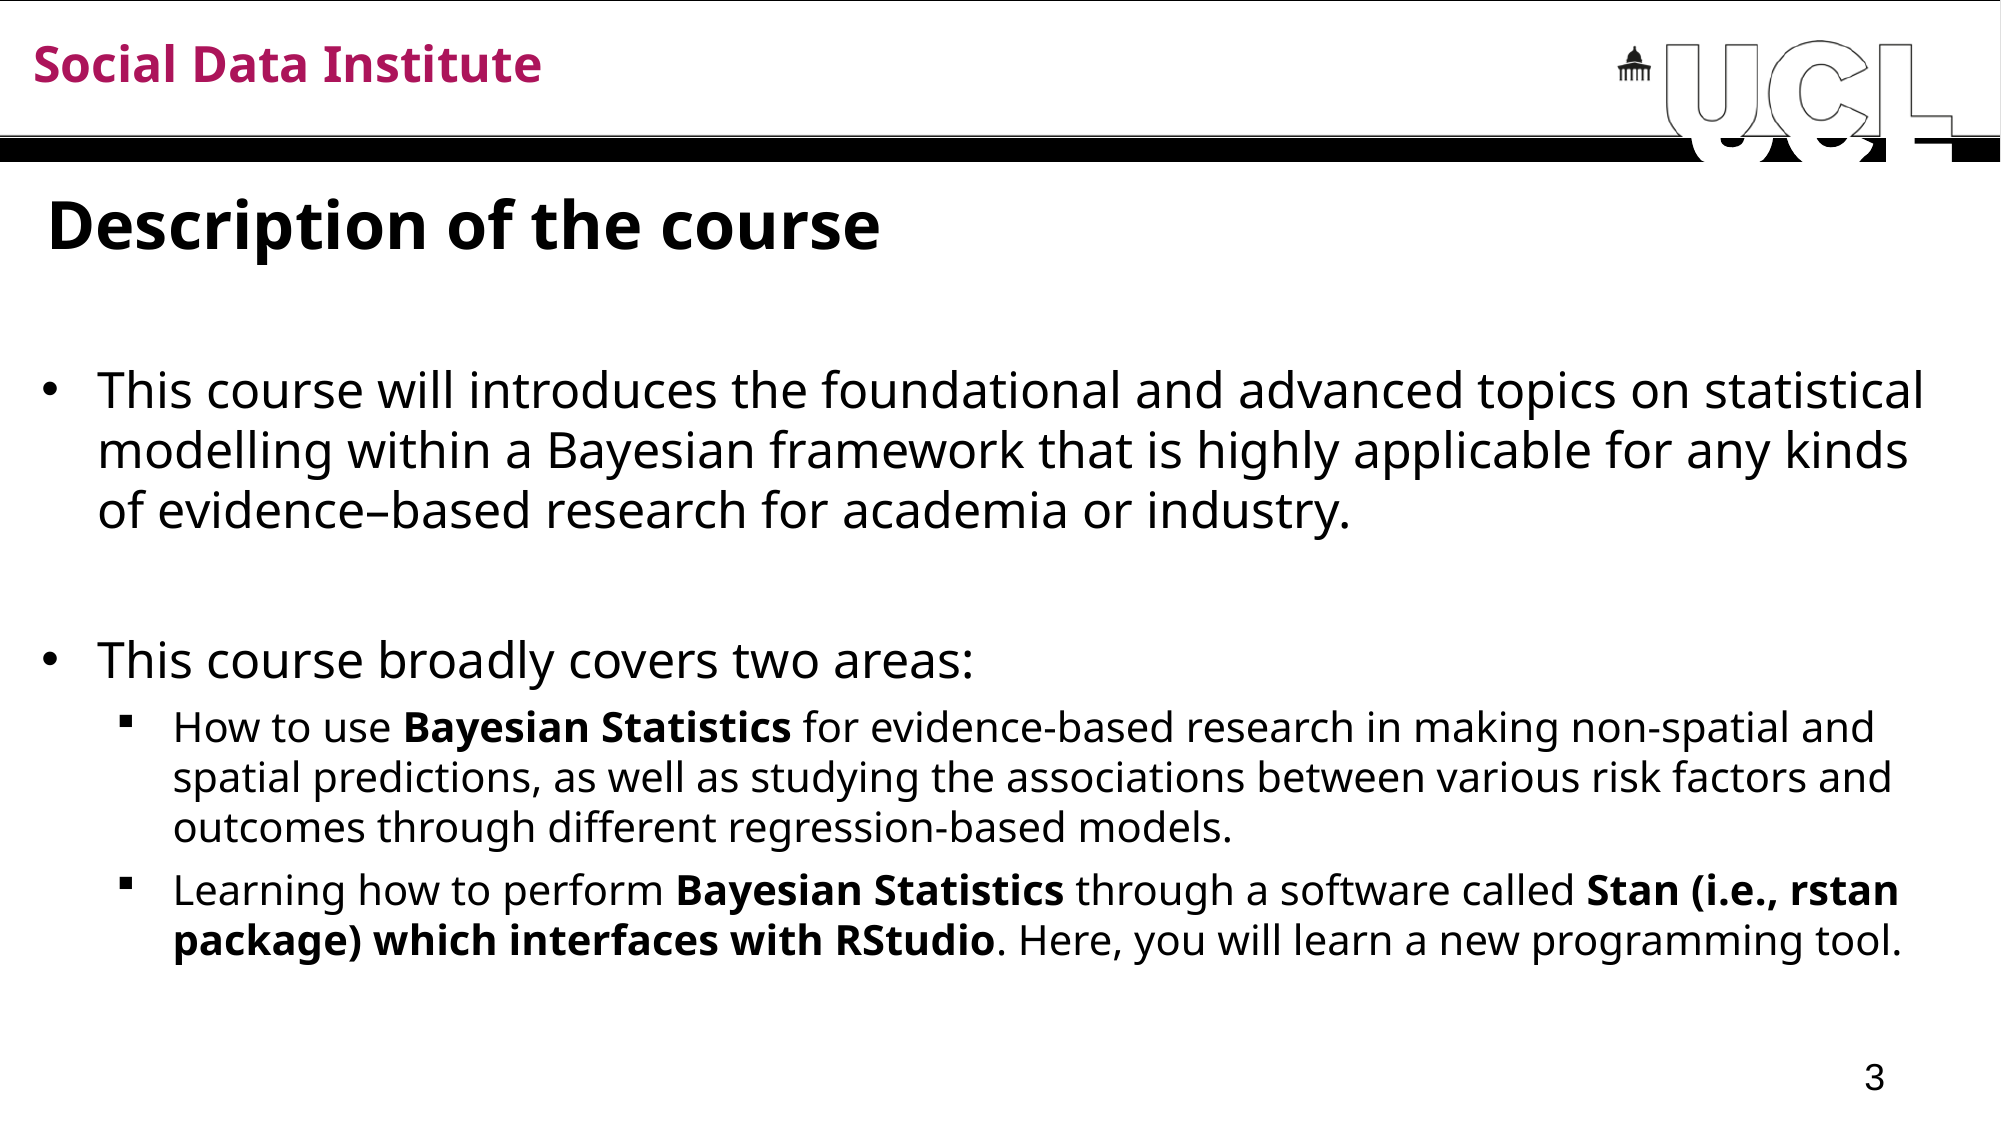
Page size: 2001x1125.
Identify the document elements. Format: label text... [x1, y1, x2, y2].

picture [0, 1, 2000, 138]
text_box This course will introduces the foundational and advanced topics on statistical modelling within a Bayesian framework that is highly applicable for any kinds of evidence–based research for academia or industry. This course broadly covers two areas: How to use Bayesian Statistics for evidence-based research in making non-spatial and spatial predictions, as well as studying the associations between various risk factors and outcomes through different regression-based models. Learning how to perform Bayesian Statistics through a software called Stan (i.e., rstan package) which interfaces with RStudio. Here, you will learn a new programming tool. [26, 351, 1947, 972]
text_box 3 [1849, 1045, 1939, 1070]
text_box Description of the course [31, 184, 900, 272]
